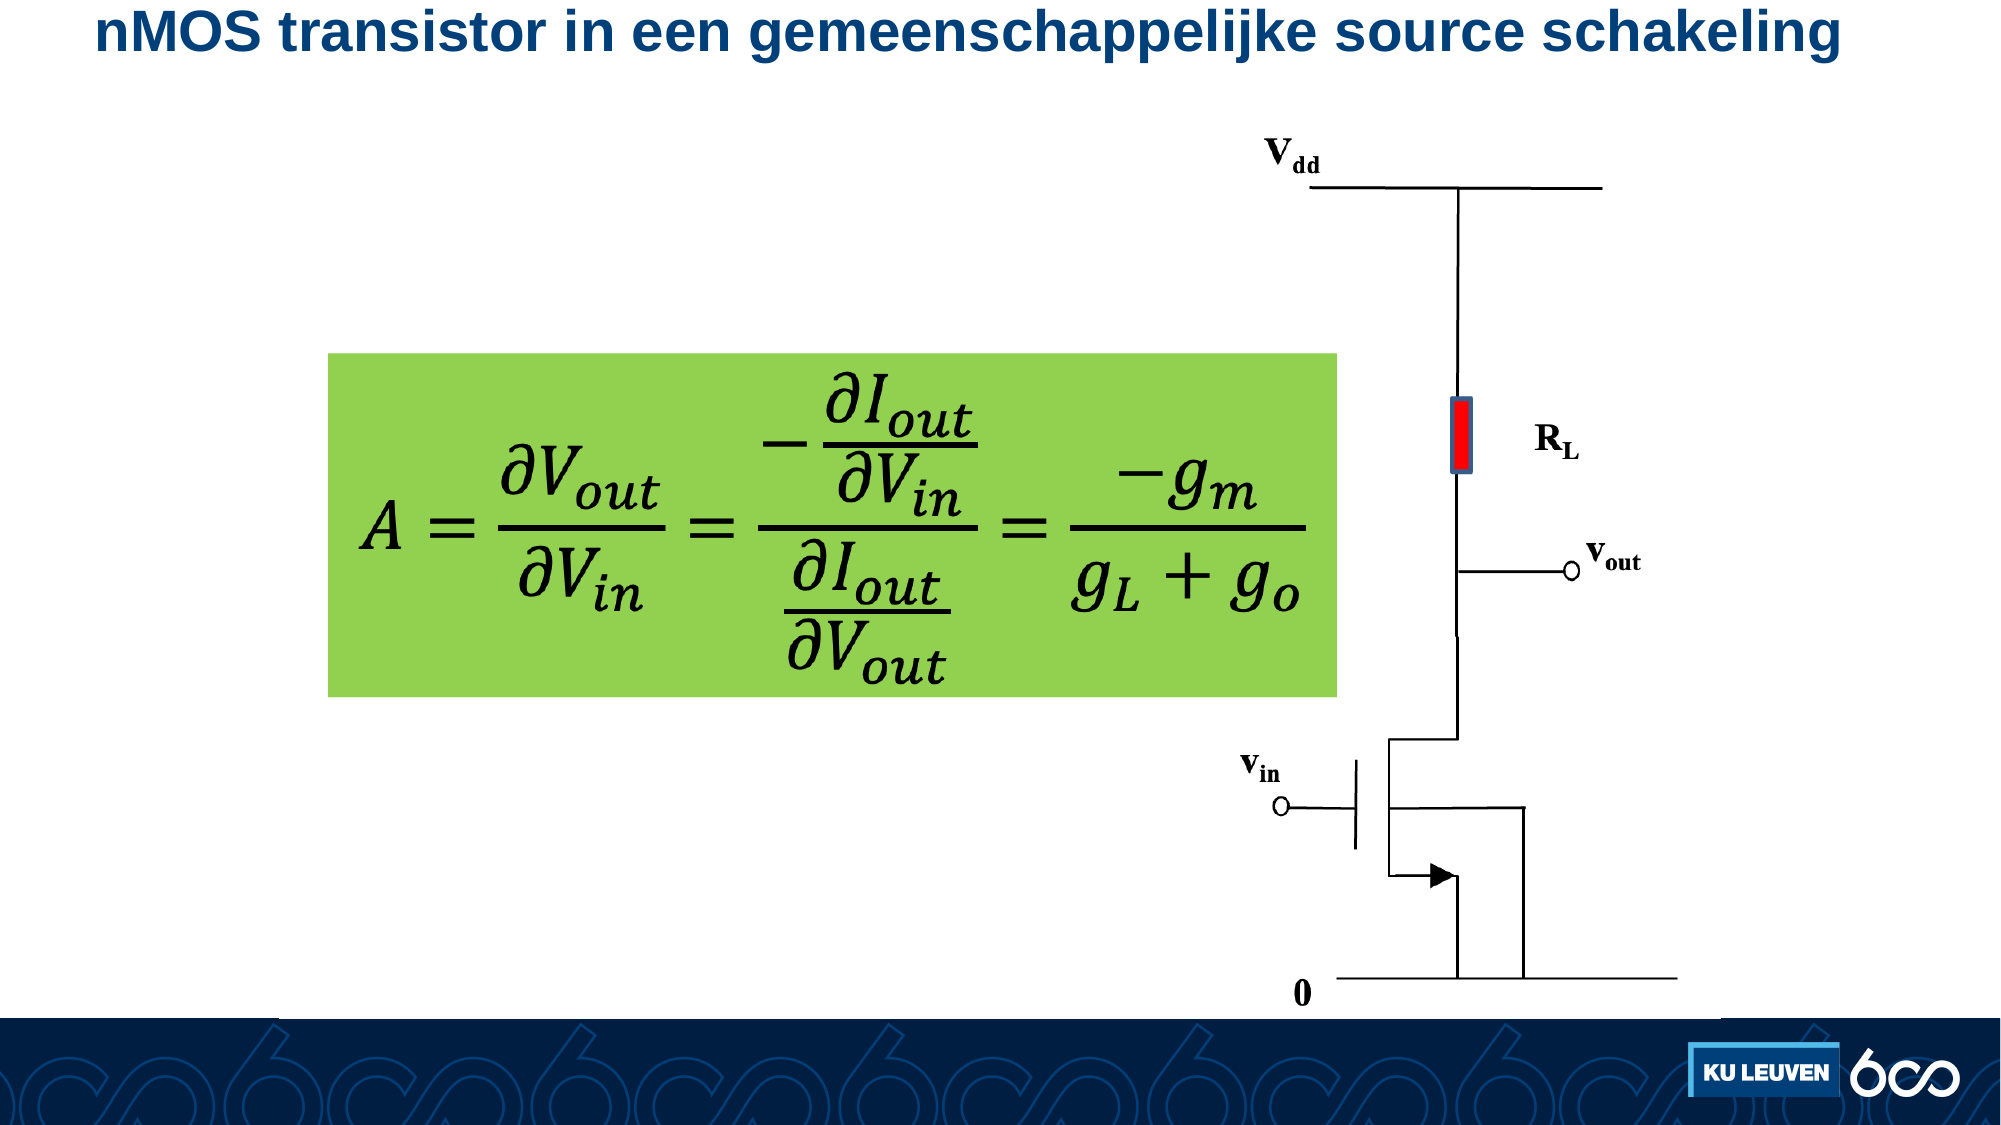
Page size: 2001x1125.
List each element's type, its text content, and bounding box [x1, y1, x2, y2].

title nMOS transistor in een gemeenschappelijke source schakeling [94, 0, 1906, 108]
picture [0, 88, 2001, 1125]
